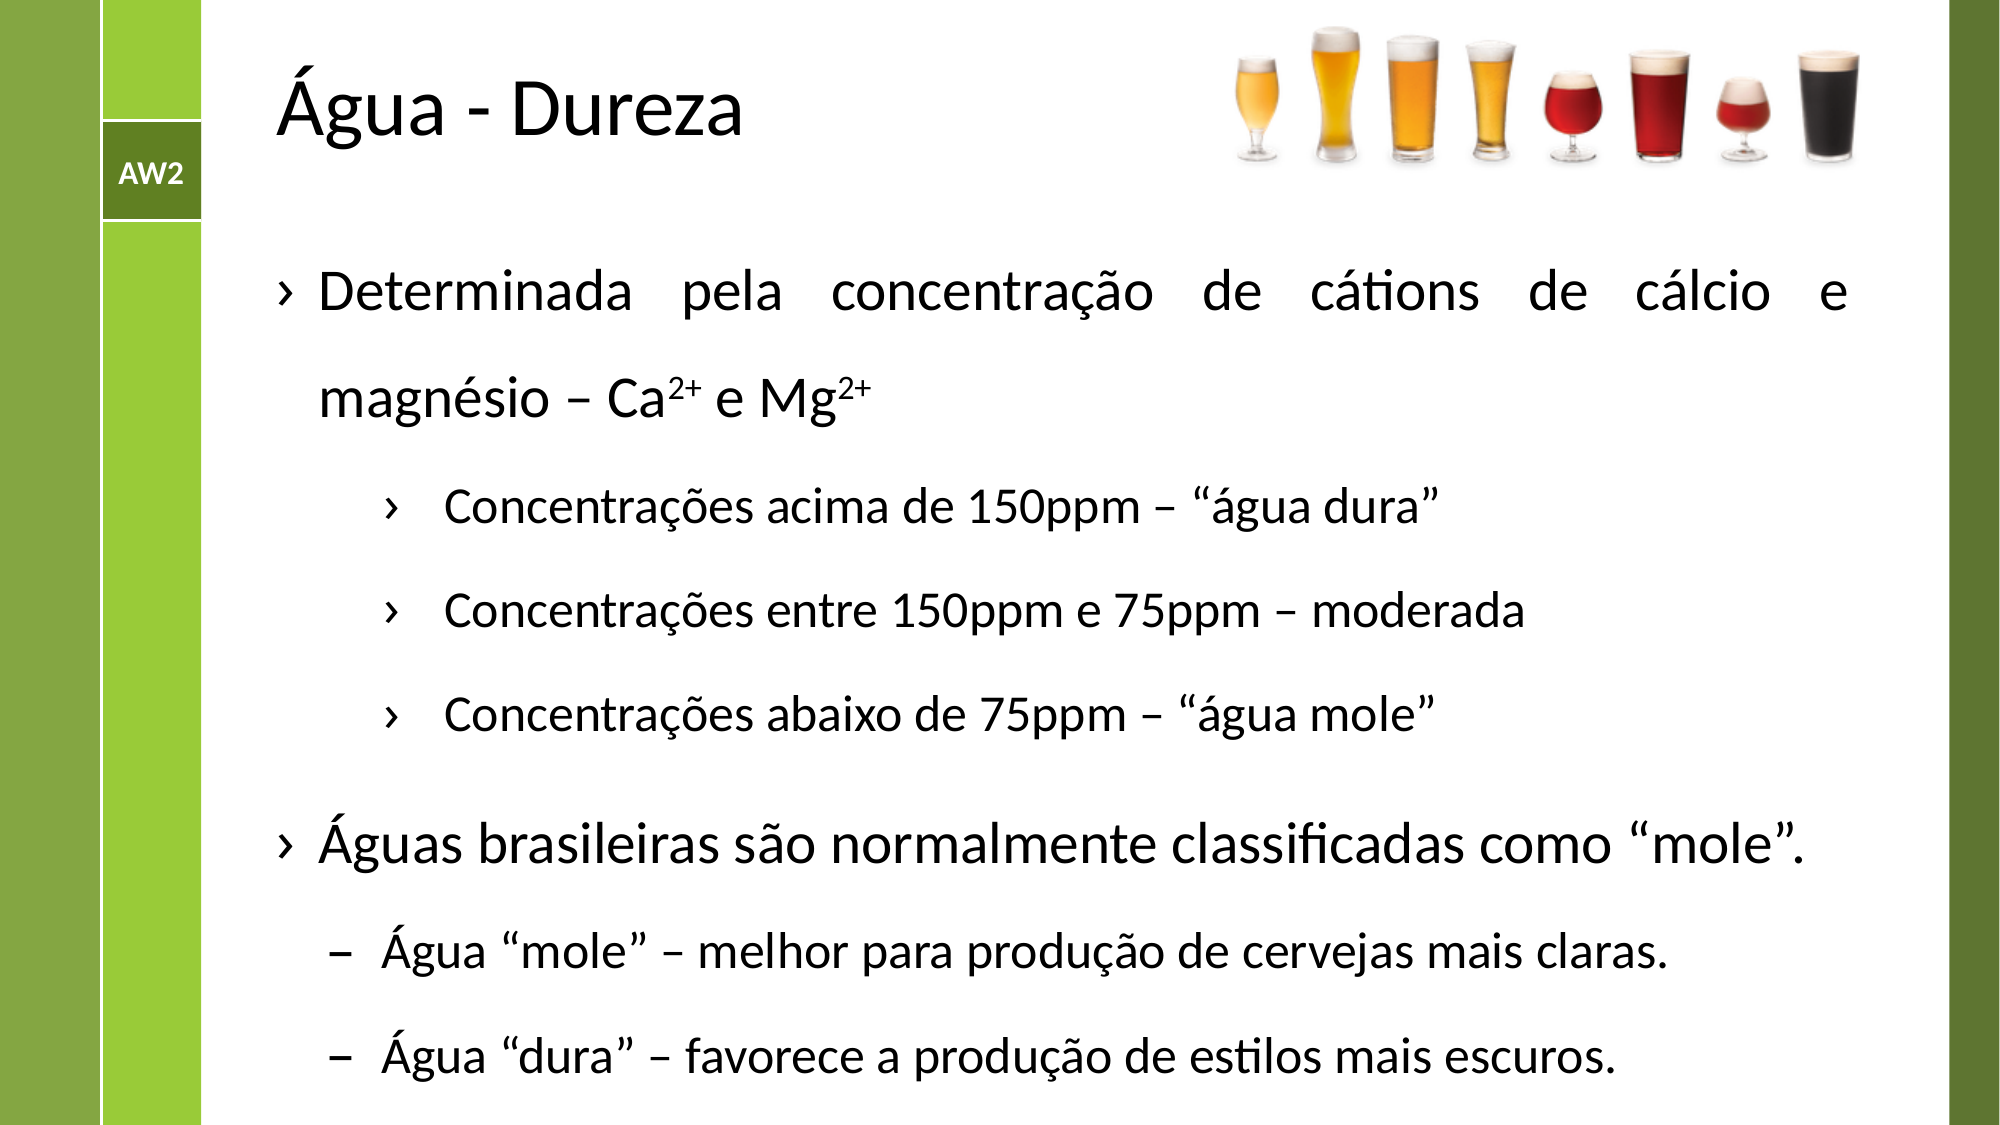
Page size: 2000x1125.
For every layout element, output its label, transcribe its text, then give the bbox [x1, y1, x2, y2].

title Água - Dureza [261, 29, 1867, 161]
list Determinada pela concentração de cátions de cálcio e magnésio – Ca2+ e Mg2+ Concentrações acima de 150ppm – “água dura” Concentrações entre 150ppm e 75ppm – moderada Concentrações abaixo de 75ppm – “água mole” Águas brasileiras são normalmente classificadas como “mole”. Água “mole” – melhor para produção de cervejas mais claras. Água “dura” – favorece a produção de estilos mais escuros. [261, 208, 1867, 1094]
picture [1224, 19, 1869, 177]
